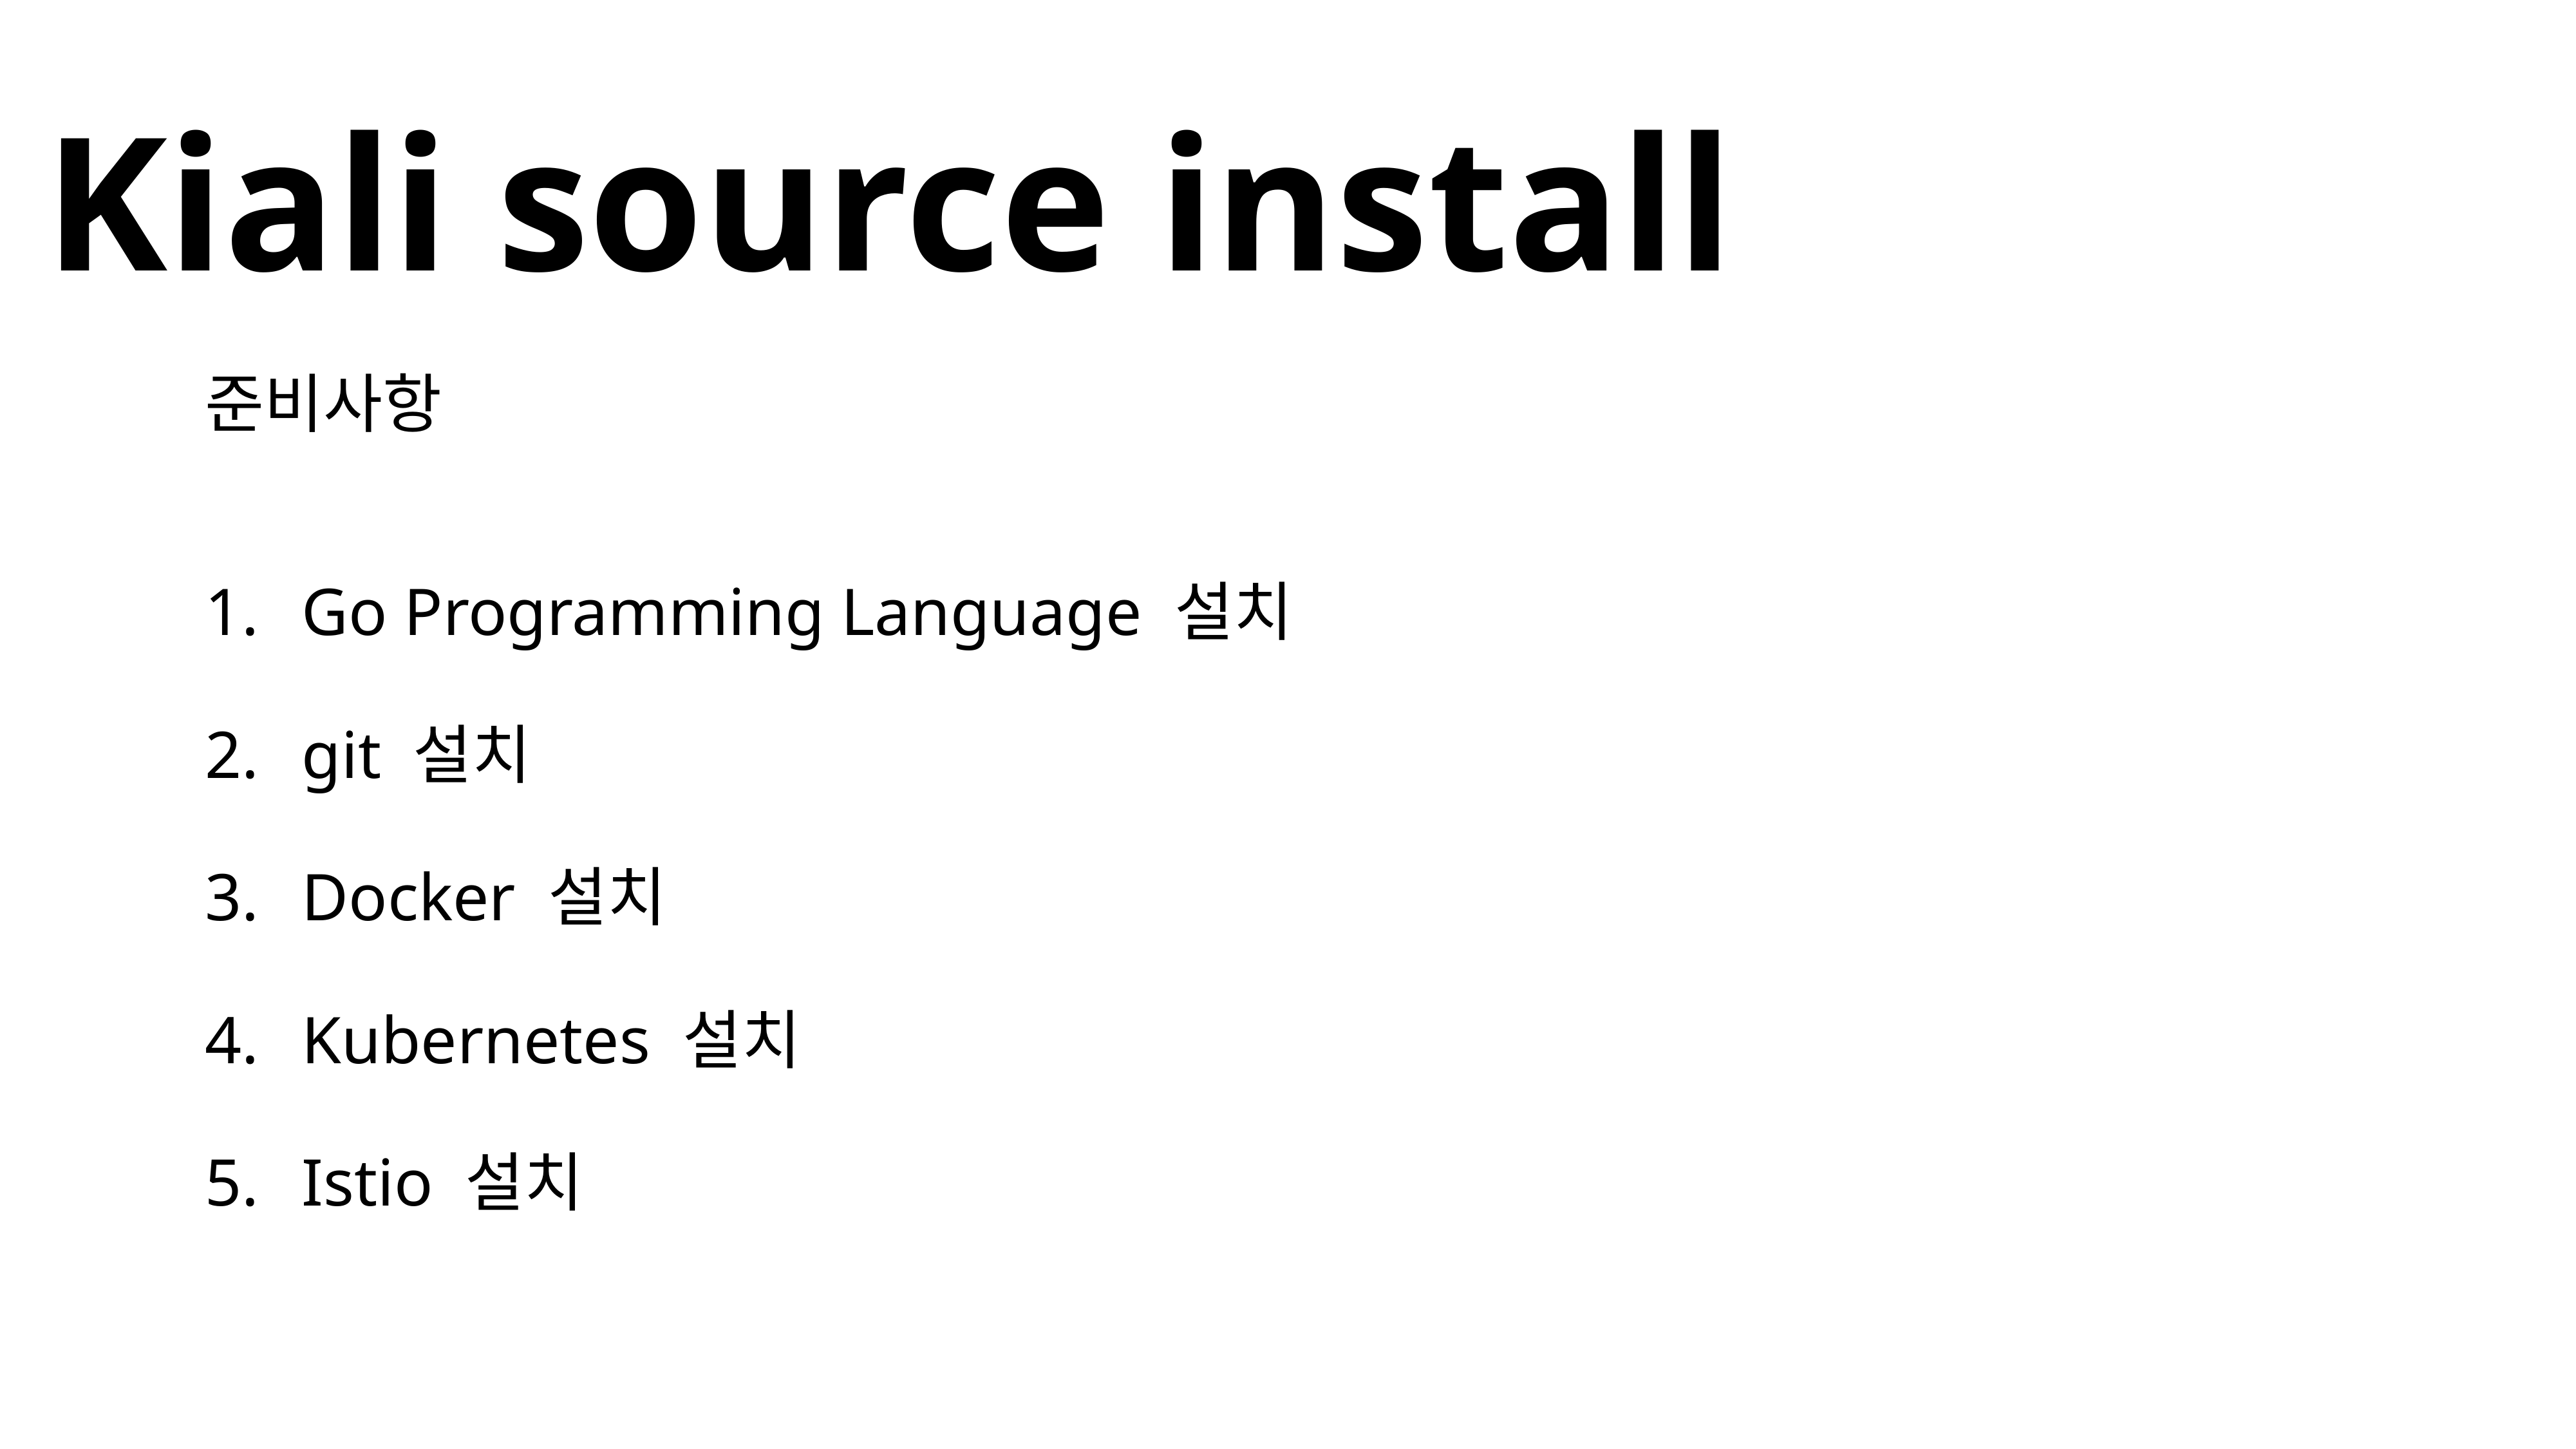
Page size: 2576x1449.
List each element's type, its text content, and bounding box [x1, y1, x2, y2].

text_box Go Programming Language 설치 git 설치 Docker 설치 Kubernetes 설치 Istio 설치 [185, 522, 2336, 1372]
text_box Kiali source install [35, 80, 1792, 313]
text_box 준비사항 [185, 322, 1594, 450]
